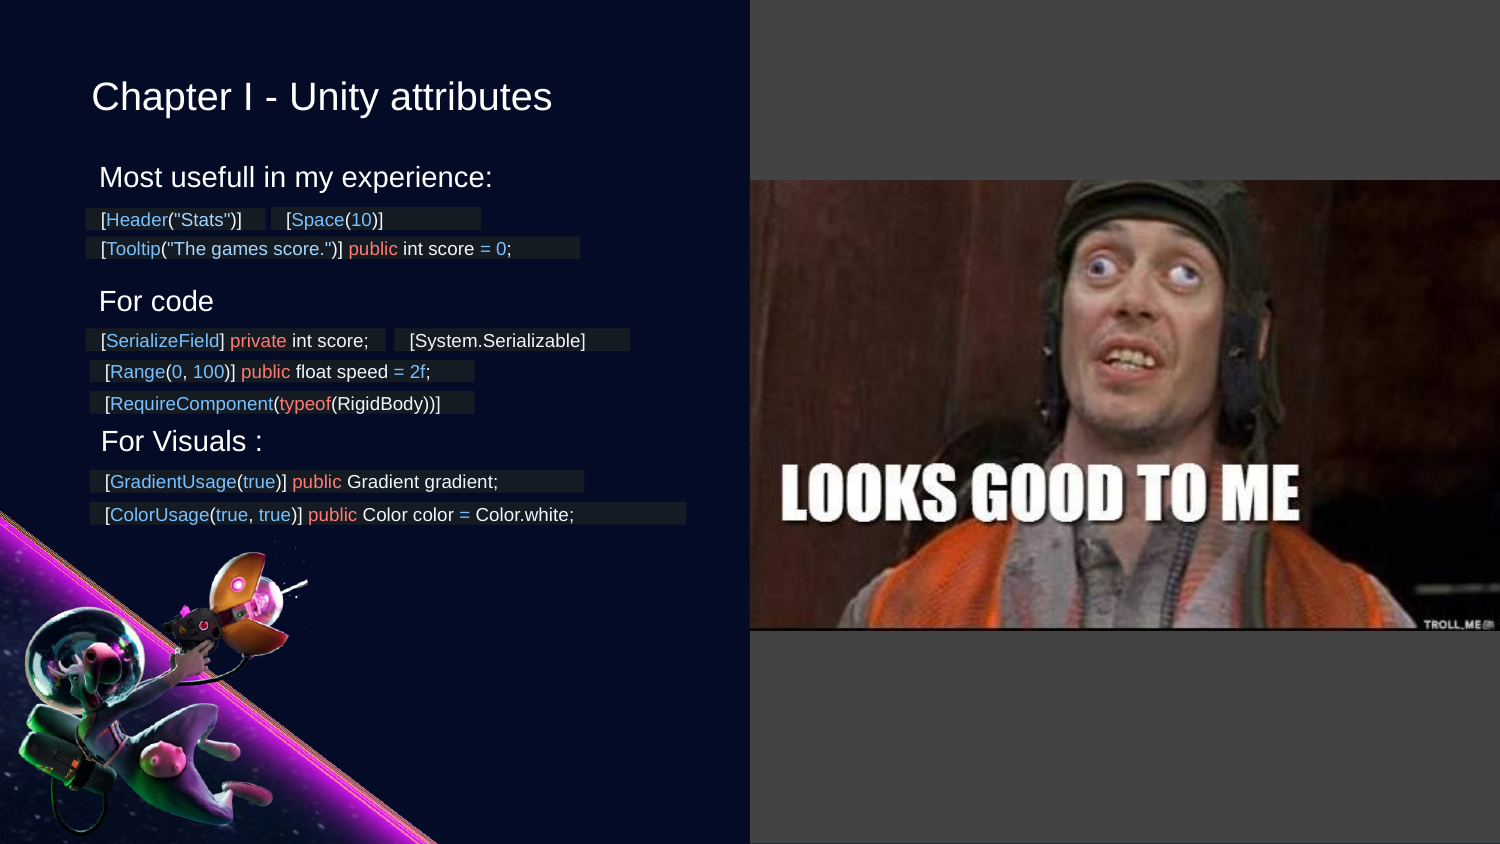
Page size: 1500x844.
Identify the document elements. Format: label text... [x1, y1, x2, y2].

text_box [System.Serializable] [394, 328, 630, 352]
text_box For code [84, 267, 523, 331]
text_box [RequireComponent(typeof(RigidBody))] [89, 391, 475, 407]
text_box Most usefull in my experience: [84, 143, 681, 207]
text_box [ColorUsage(true, true)] public Color color = Color.white; [89, 502, 687, 525]
text_box For Visuals : [85, 407, 683, 471]
text_box [SerializeField] private int score; [85, 331, 386, 352]
text_box [GradientUsage(true)] public Gradient gradient; [89, 471, 585, 493]
text_box [Header("Stats")] [85, 207, 266, 231]
picture [0, 0, 1500, 844]
text_box [Range(0, 100)] public float speed = 2f; [89, 359, 475, 383]
text_box [Space(10)] [271, 207, 481, 230]
text_box Chapter I - Unity attributes [76, 55, 706, 148]
text_box [Tooltip("The games score.")] public int score = 0; [85, 236, 581, 259]
